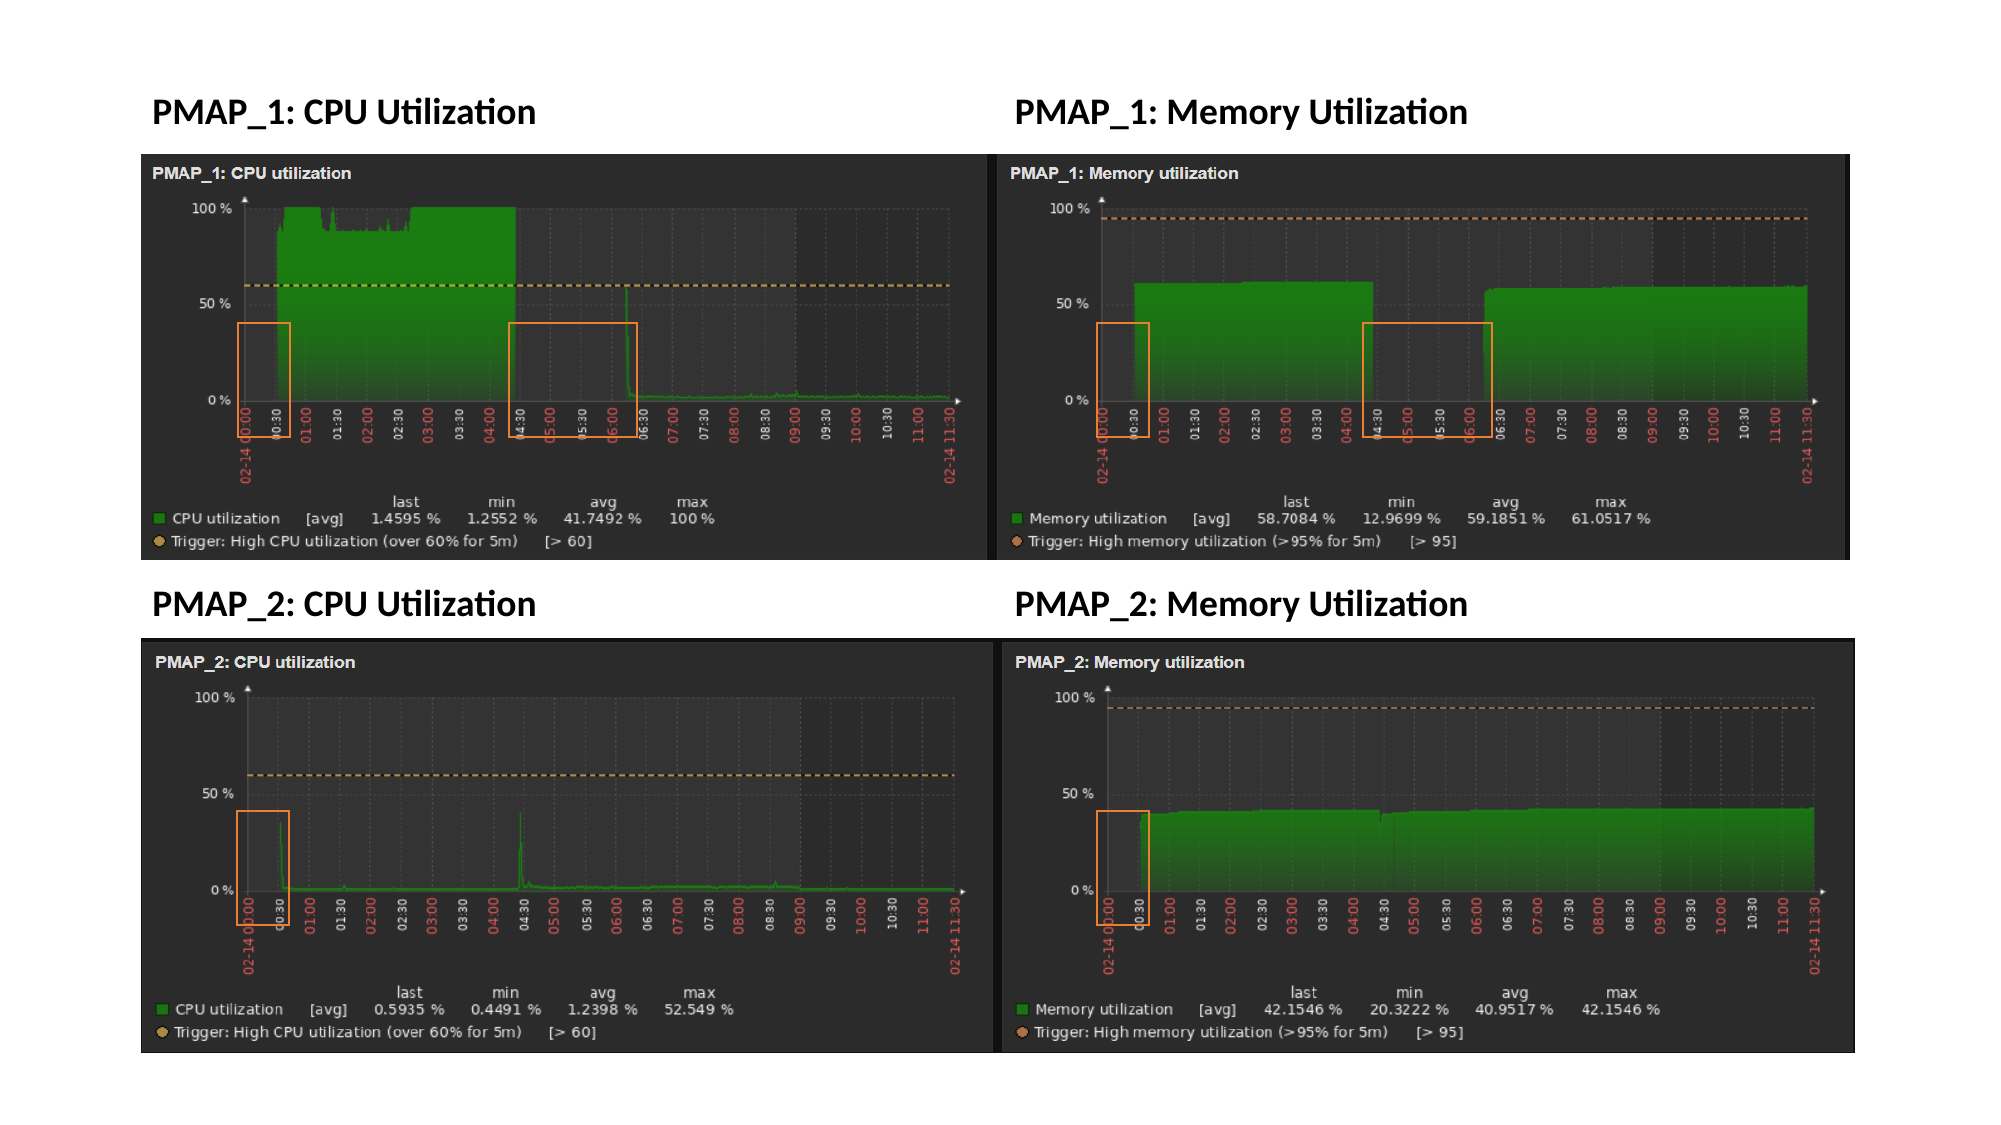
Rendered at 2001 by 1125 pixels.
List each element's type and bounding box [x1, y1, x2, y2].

picture [141, 638, 1855, 1053]
picture [141, 154, 1850, 560]
text_box [137, 571, 1863, 633]
text_box [137, 79, 1863, 141]
